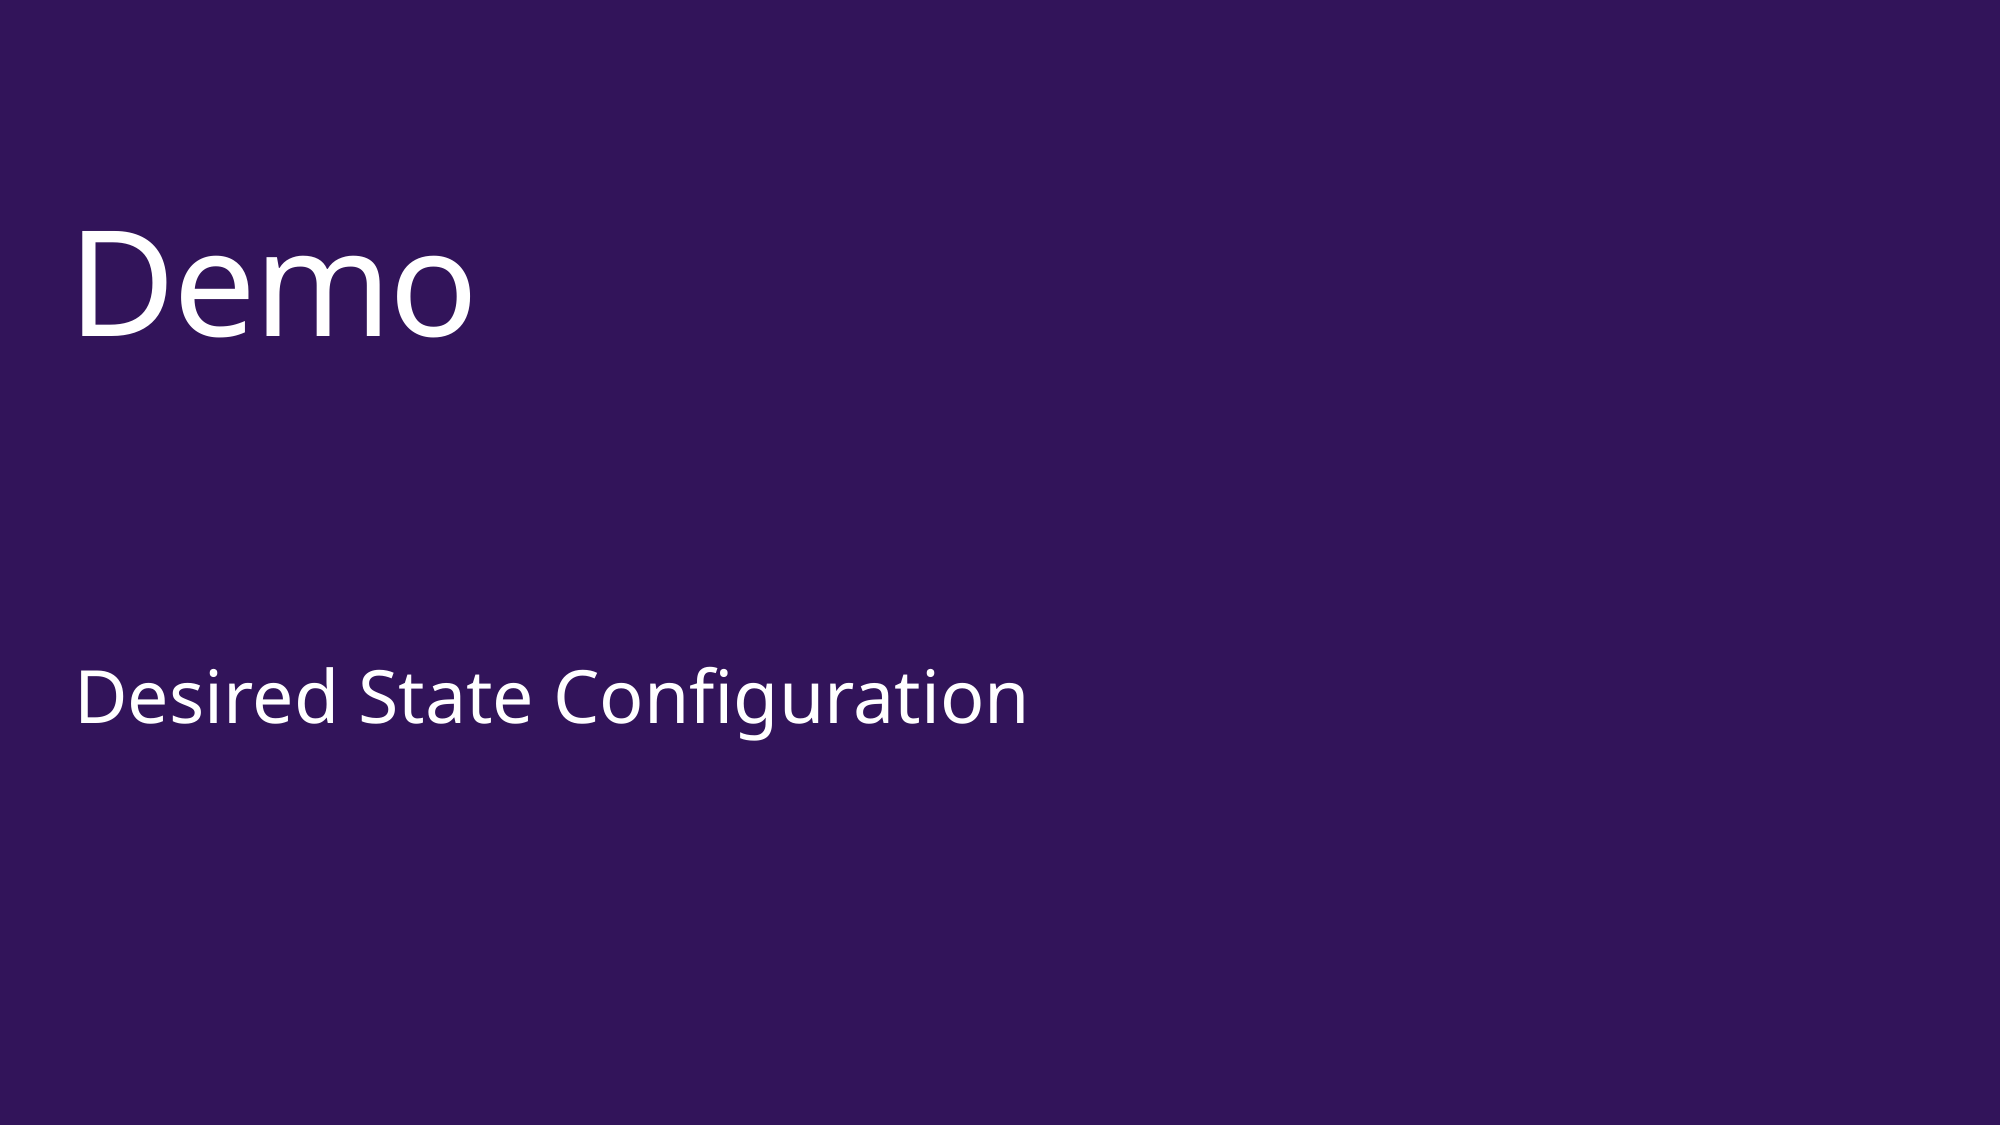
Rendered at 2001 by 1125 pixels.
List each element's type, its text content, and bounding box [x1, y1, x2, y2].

list Desired State Configuration [44, 636, 1662, 931]
title Demo [44, 194, 1662, 636]
